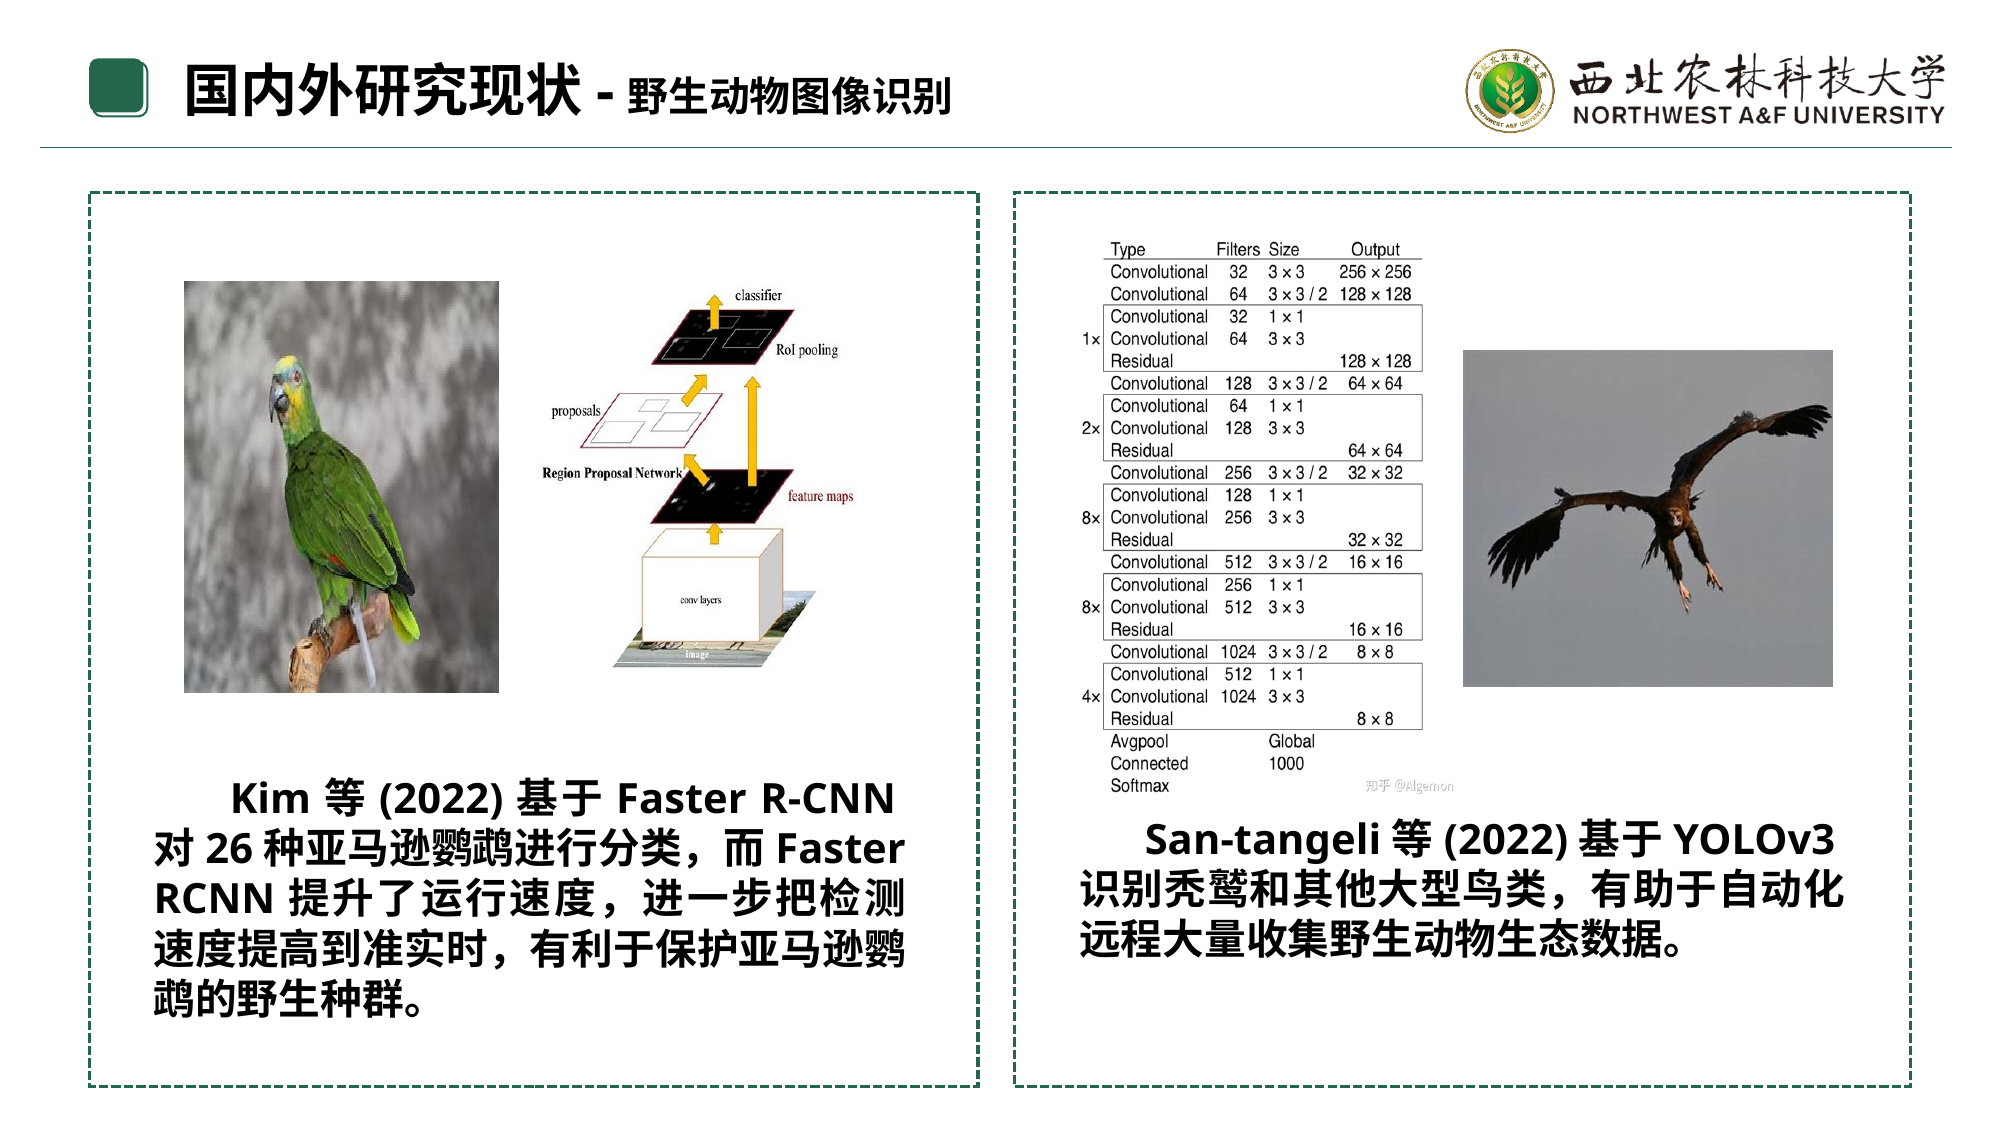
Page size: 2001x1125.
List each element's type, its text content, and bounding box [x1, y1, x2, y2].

picture [184, 281, 499, 693]
picture [1064, 231, 1833, 806]
list 国内外研究现状-野生动物图像识别 [168, 55, 1038, 133]
text_box [1013, 191, 1911, 1088]
picture [1464, 47, 1556, 134]
text_box [89, 191, 979, 1088]
picture [530, 281, 858, 674]
picture [1565, 47, 1949, 127]
